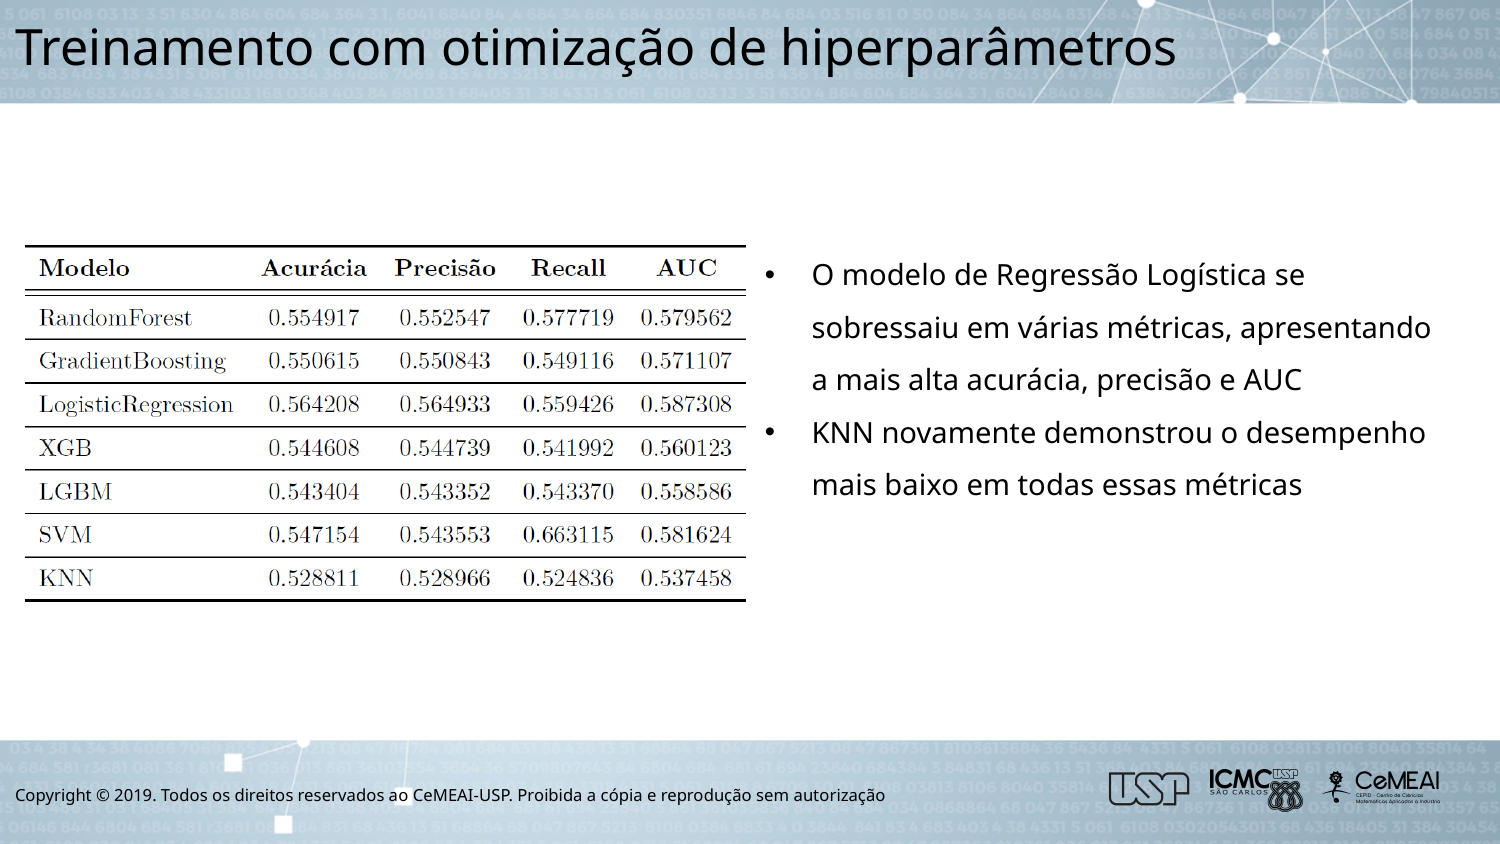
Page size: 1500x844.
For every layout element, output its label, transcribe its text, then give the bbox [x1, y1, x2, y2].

picture [0, 741, 1500, 844]
text_box O modelo de Regressão Logística se sobressaiu em várias métricas, apresentando a mais alta acurácia, precisão e AUC KNN novamente demonstrou o desempenho mais baixo em todas essas métricas [749, 231, 1461, 509]
title Treinamento com otimização de hiperparâmetros [0, 0, 1461, 94]
picture [18, 237, 751, 607]
picture [0, 0, 1500, 103]
